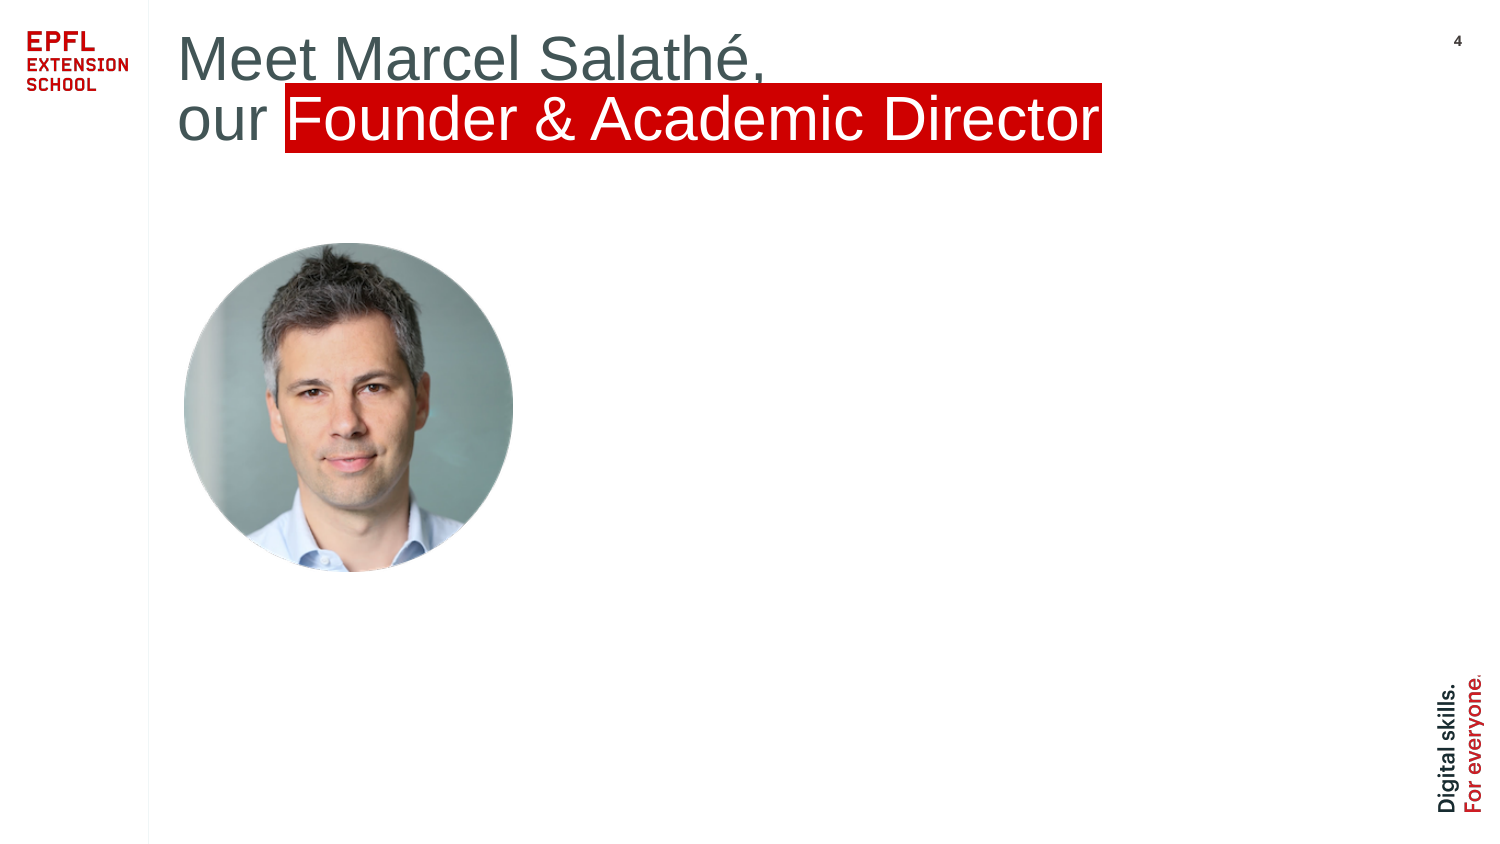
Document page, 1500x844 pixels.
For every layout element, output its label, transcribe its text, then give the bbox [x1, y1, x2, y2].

picture [183, 242, 513, 572]
title Meet Marcel Salathé, our Founder & Academic Director [148, 32, 1426, 178]
picture [27, 31, 128, 91]
slide_number 4 [1415, 32, 1500, 59]
picture [1438, 676, 1484, 812]
